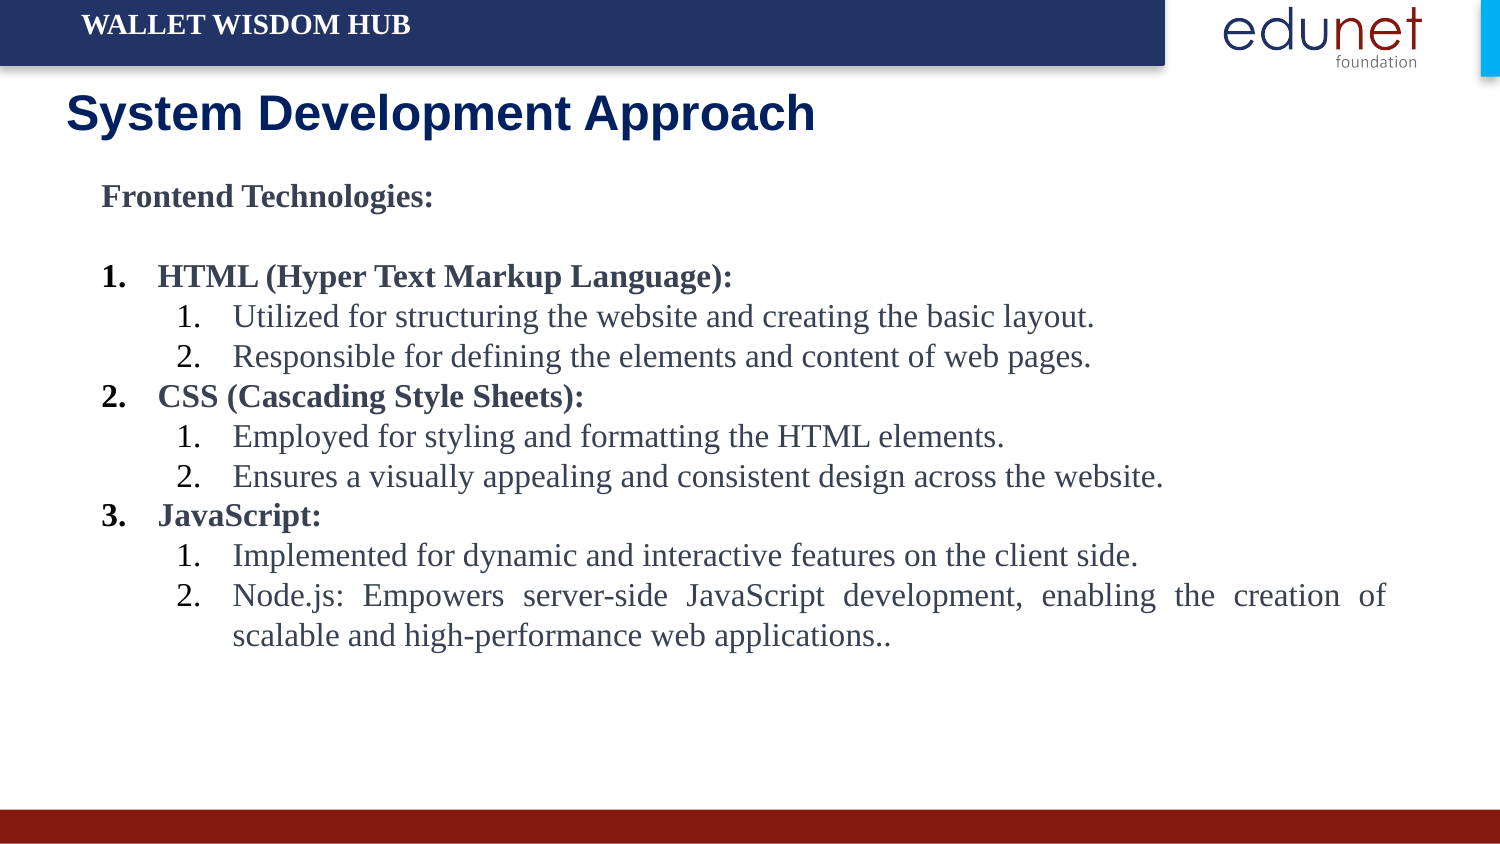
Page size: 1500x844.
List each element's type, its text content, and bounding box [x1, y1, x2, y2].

text_box WALLET WISDOM HUB [0, 0, 494, 46]
text_box Frontend Technologies: HTML (Hyper Text Markup Language): Utilized for structuring the website and creating the basic layout. Responsible for defining the elements and content of web pages. CSS (Cascading Style Sheets): Employed for styling and formatting the HTML elements. Ensures a visually appealing and consistent design across the website. JavaScript: Implemented for dynamic and interactive features on the client side. Node.js: Empowers server-side JavaScript development, enabling the creation of scalable and high-performance web applications.. [86, 166, 1404, 701]
title System Development Approach [51, 72, 1449, 229]
picture [1219, 4, 1424, 72]
